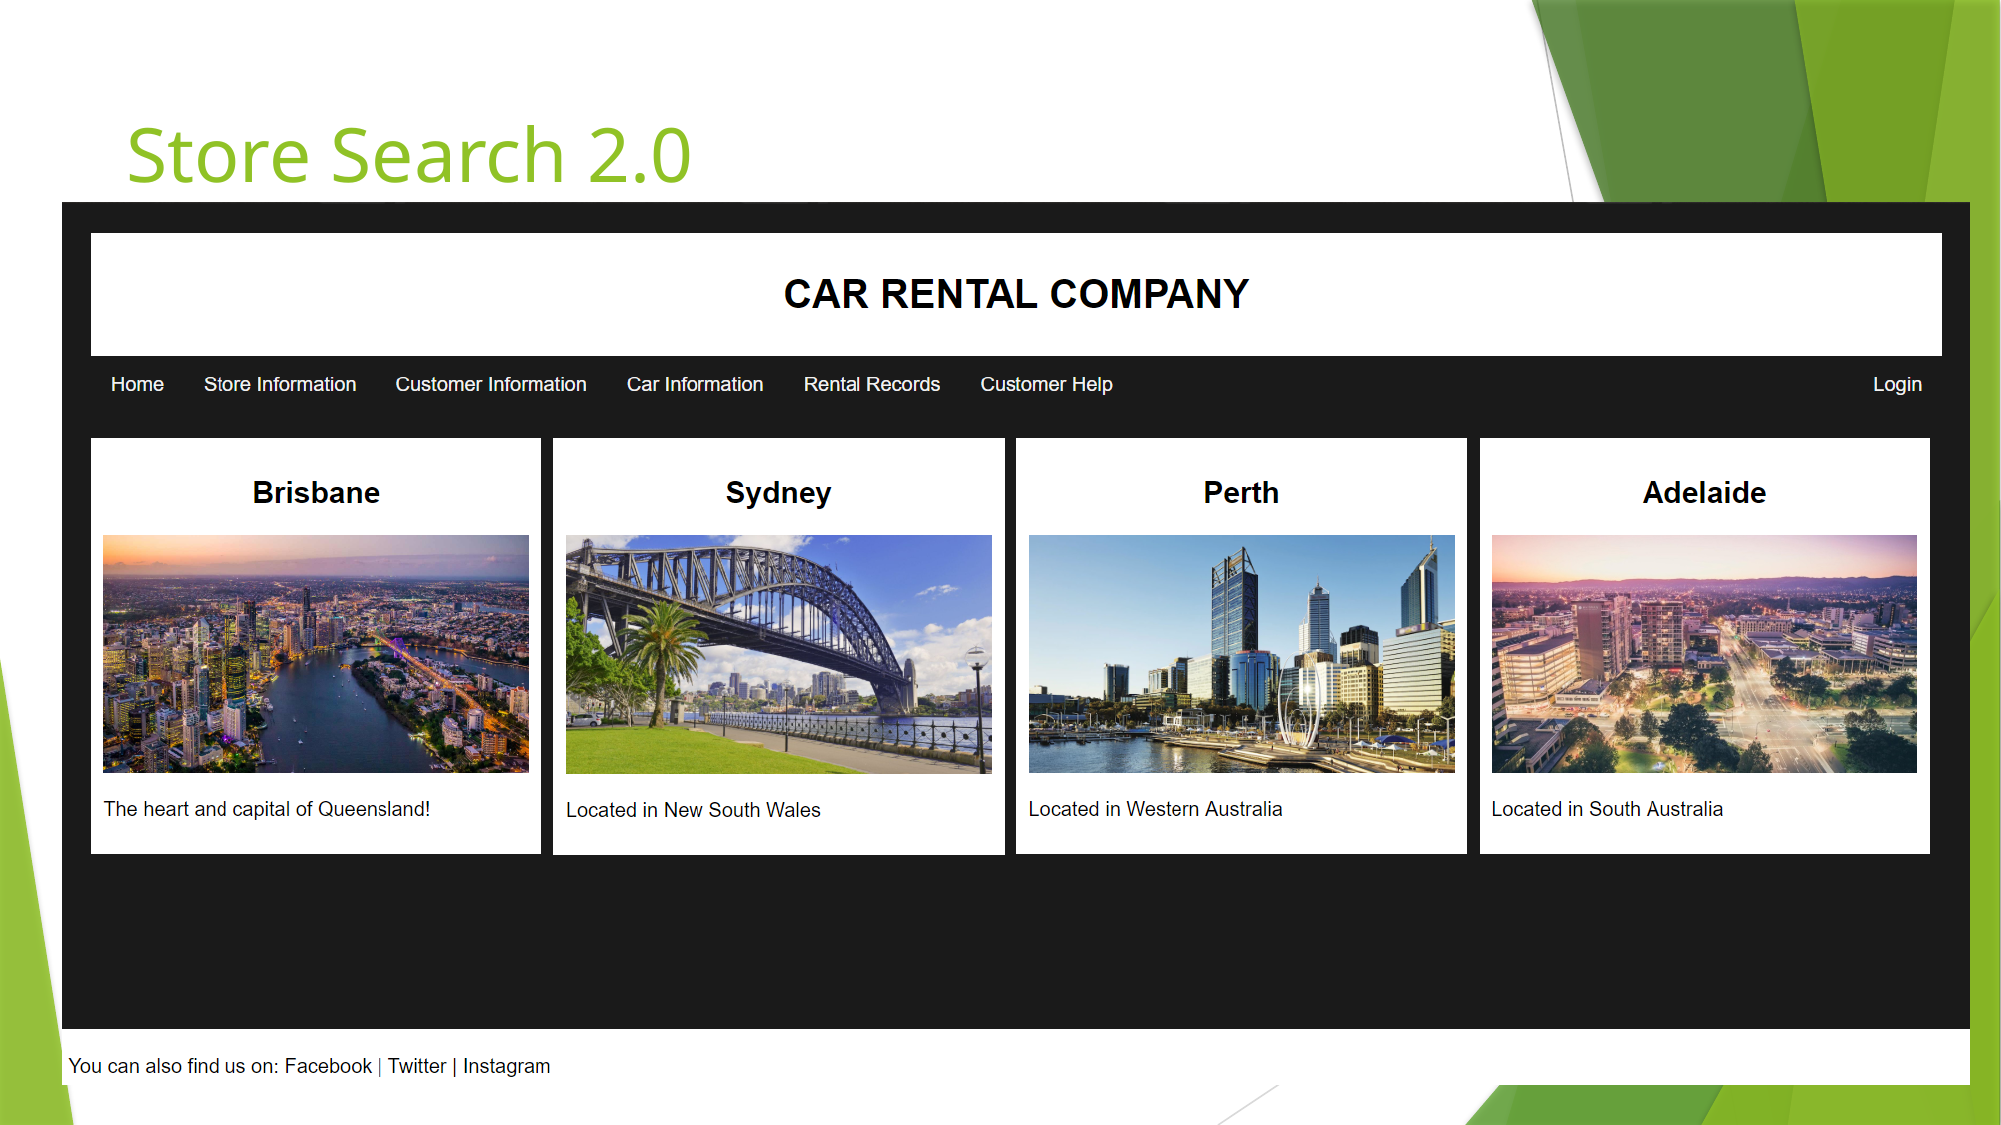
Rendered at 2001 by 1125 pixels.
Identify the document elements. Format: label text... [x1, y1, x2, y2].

title Store Search 2.0 [111, 99, 1522, 199]
picture [62, 202, 1970, 1086]
